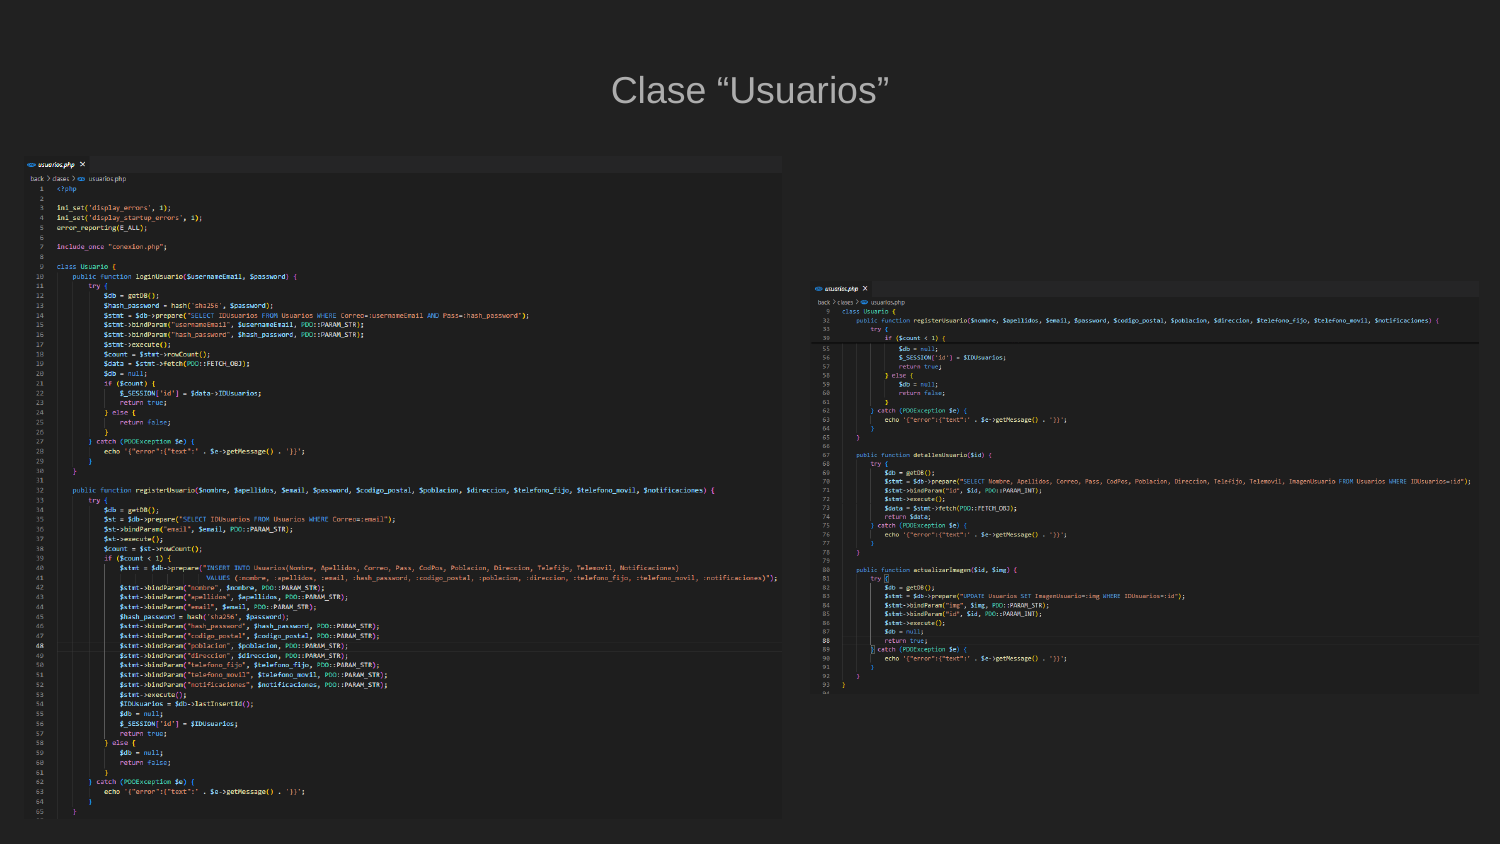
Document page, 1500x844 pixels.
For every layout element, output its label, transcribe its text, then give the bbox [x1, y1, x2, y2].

list Clase “Usuarios” [51, 44, 1449, 132]
picture [24, 156, 782, 819]
picture [810, 281, 1480, 694]
